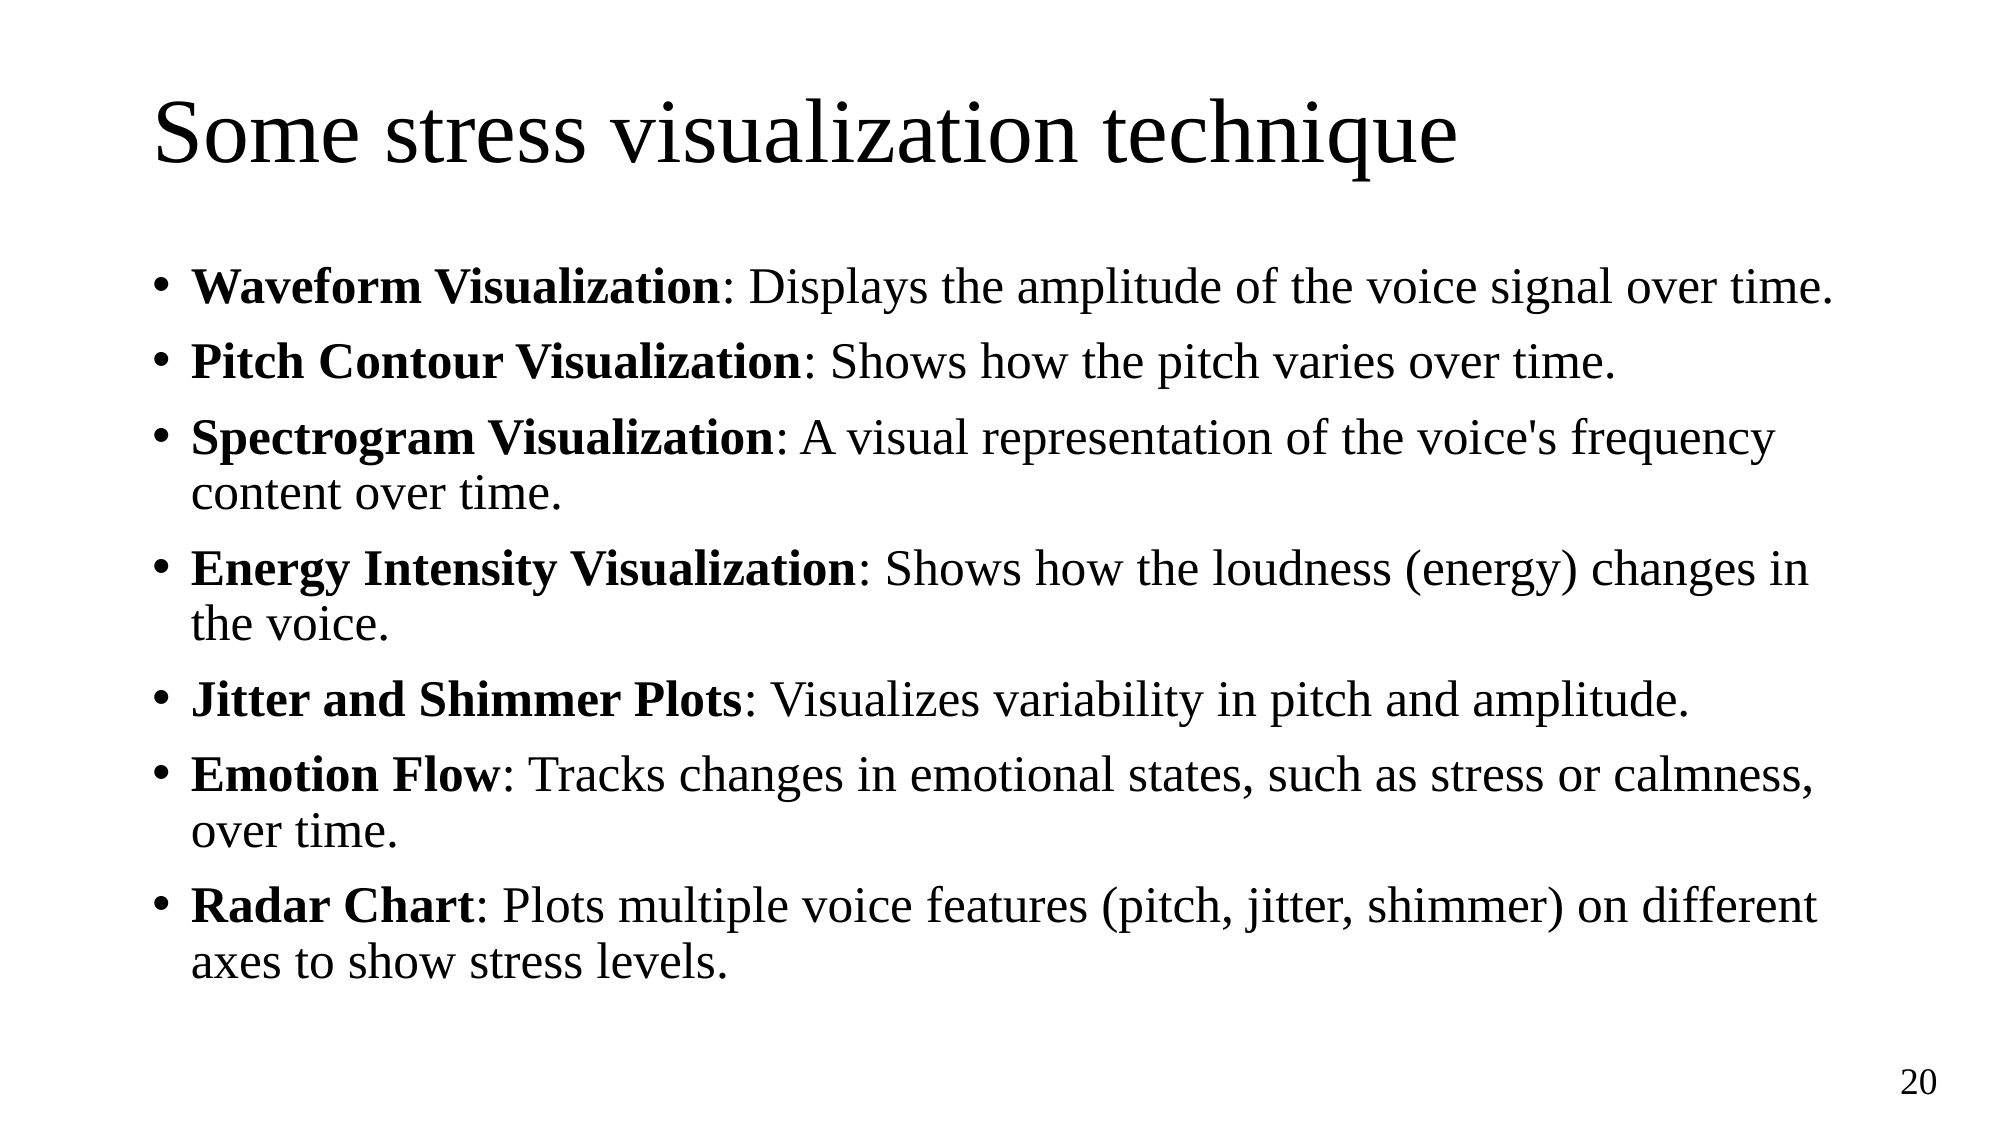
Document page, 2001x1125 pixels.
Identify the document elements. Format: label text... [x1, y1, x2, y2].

list Waveform Visualization: Displays the amplitude of the voice signal over time. Pitch Contour Visualization: Shows how the pitch varies over time. Spectrogram Visualization: A visual representation of the voice's frequency content over time. Energy Intensity Visualization: Shows how the loudness (energy) changes in the voice. Jitter and Shimmer Plots: Visualizes variability in pitch and amplitude. Emotion Flow: Tracks changes in emotional states, such as stress or calmness, over time. Radar Chart: Plots multiple voice features (pitch, jitter, shimmer) on different axes to show stress levels. [137, 251, 1863, 1014]
text_box 20 [1885, 1004, 1983, 1110]
title Some stress visualization technique [137, 59, 1863, 205]
